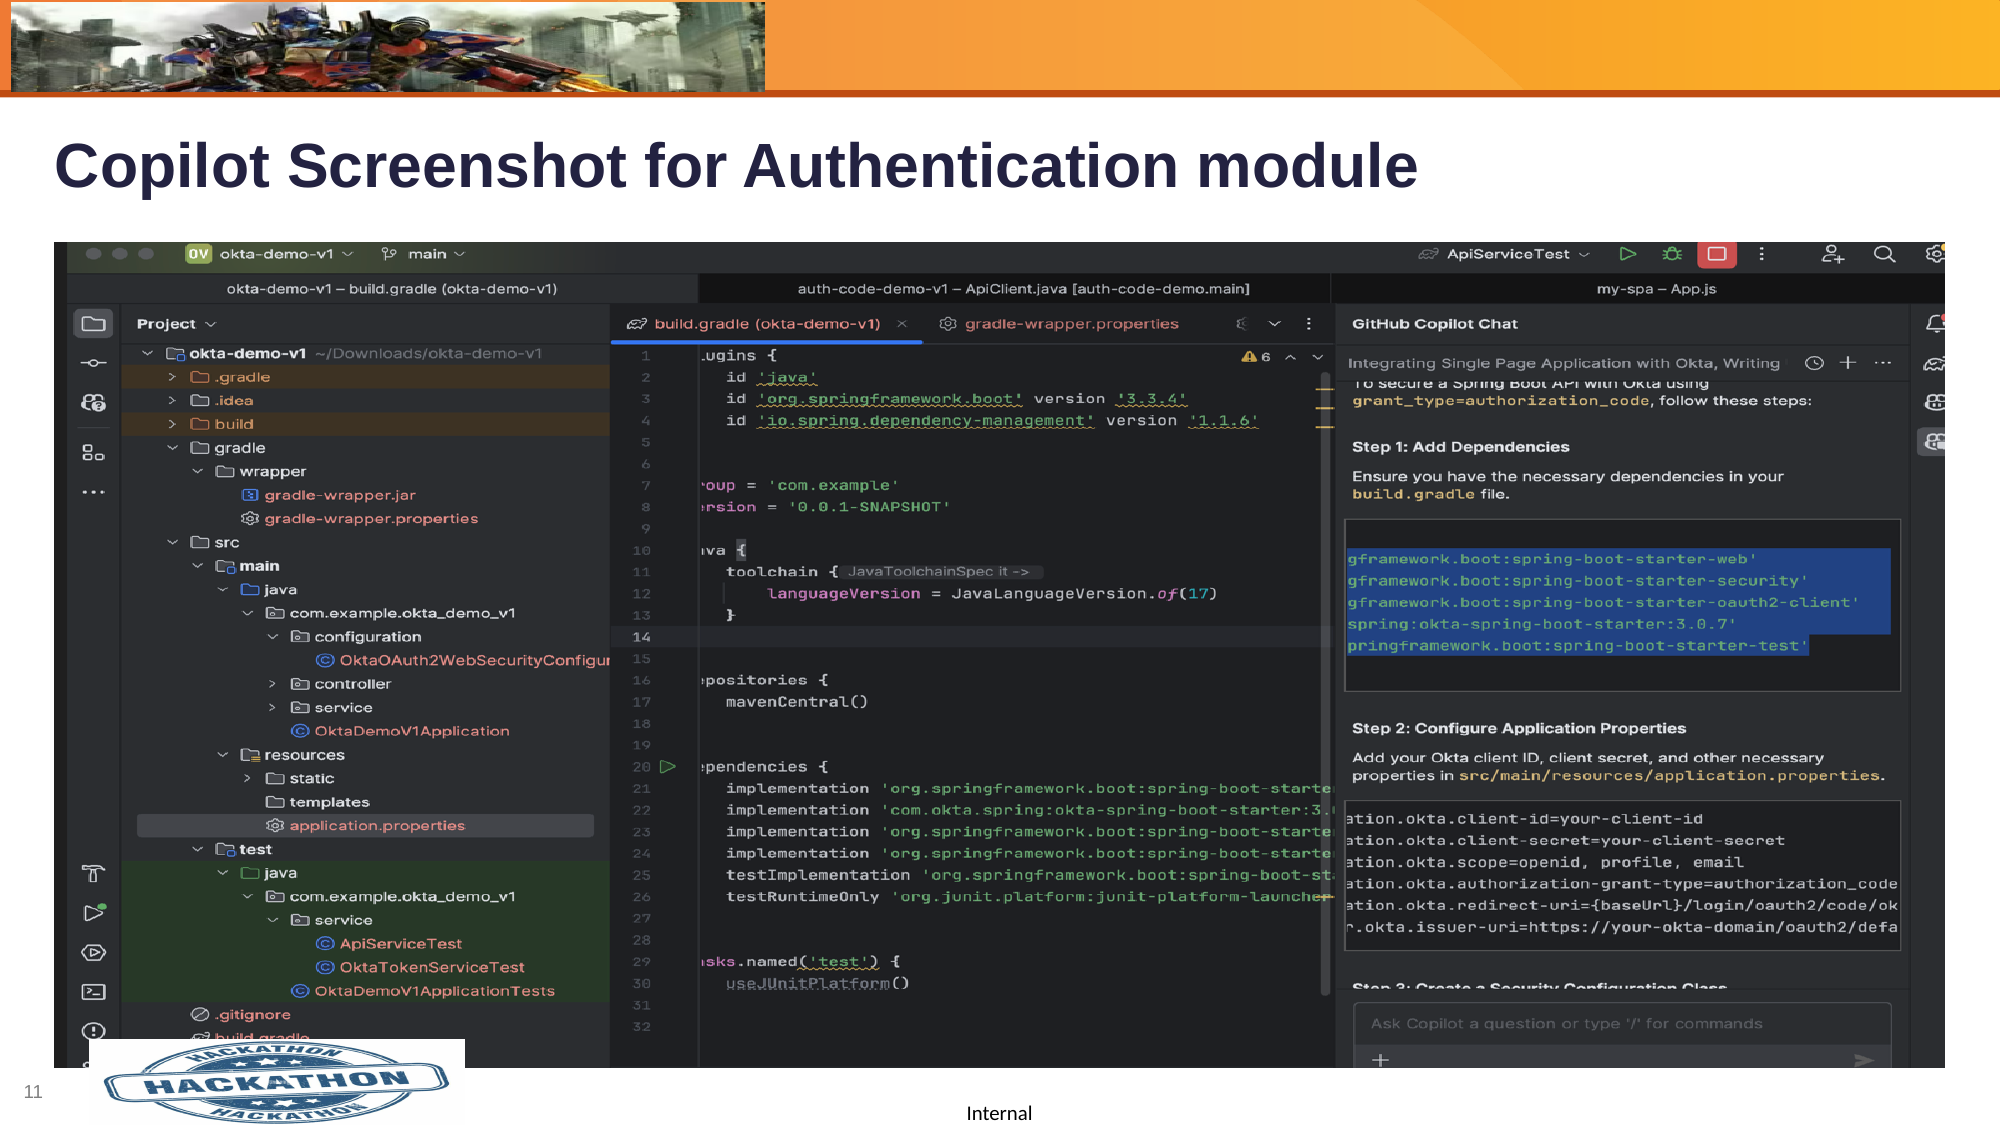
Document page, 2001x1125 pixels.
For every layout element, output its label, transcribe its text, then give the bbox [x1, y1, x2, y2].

picture [0, 0, 1795, 92]
picture [54, 242, 1945, 1125]
title Copilot Screenshot for Authentication module [54, 97, 1945, 225]
